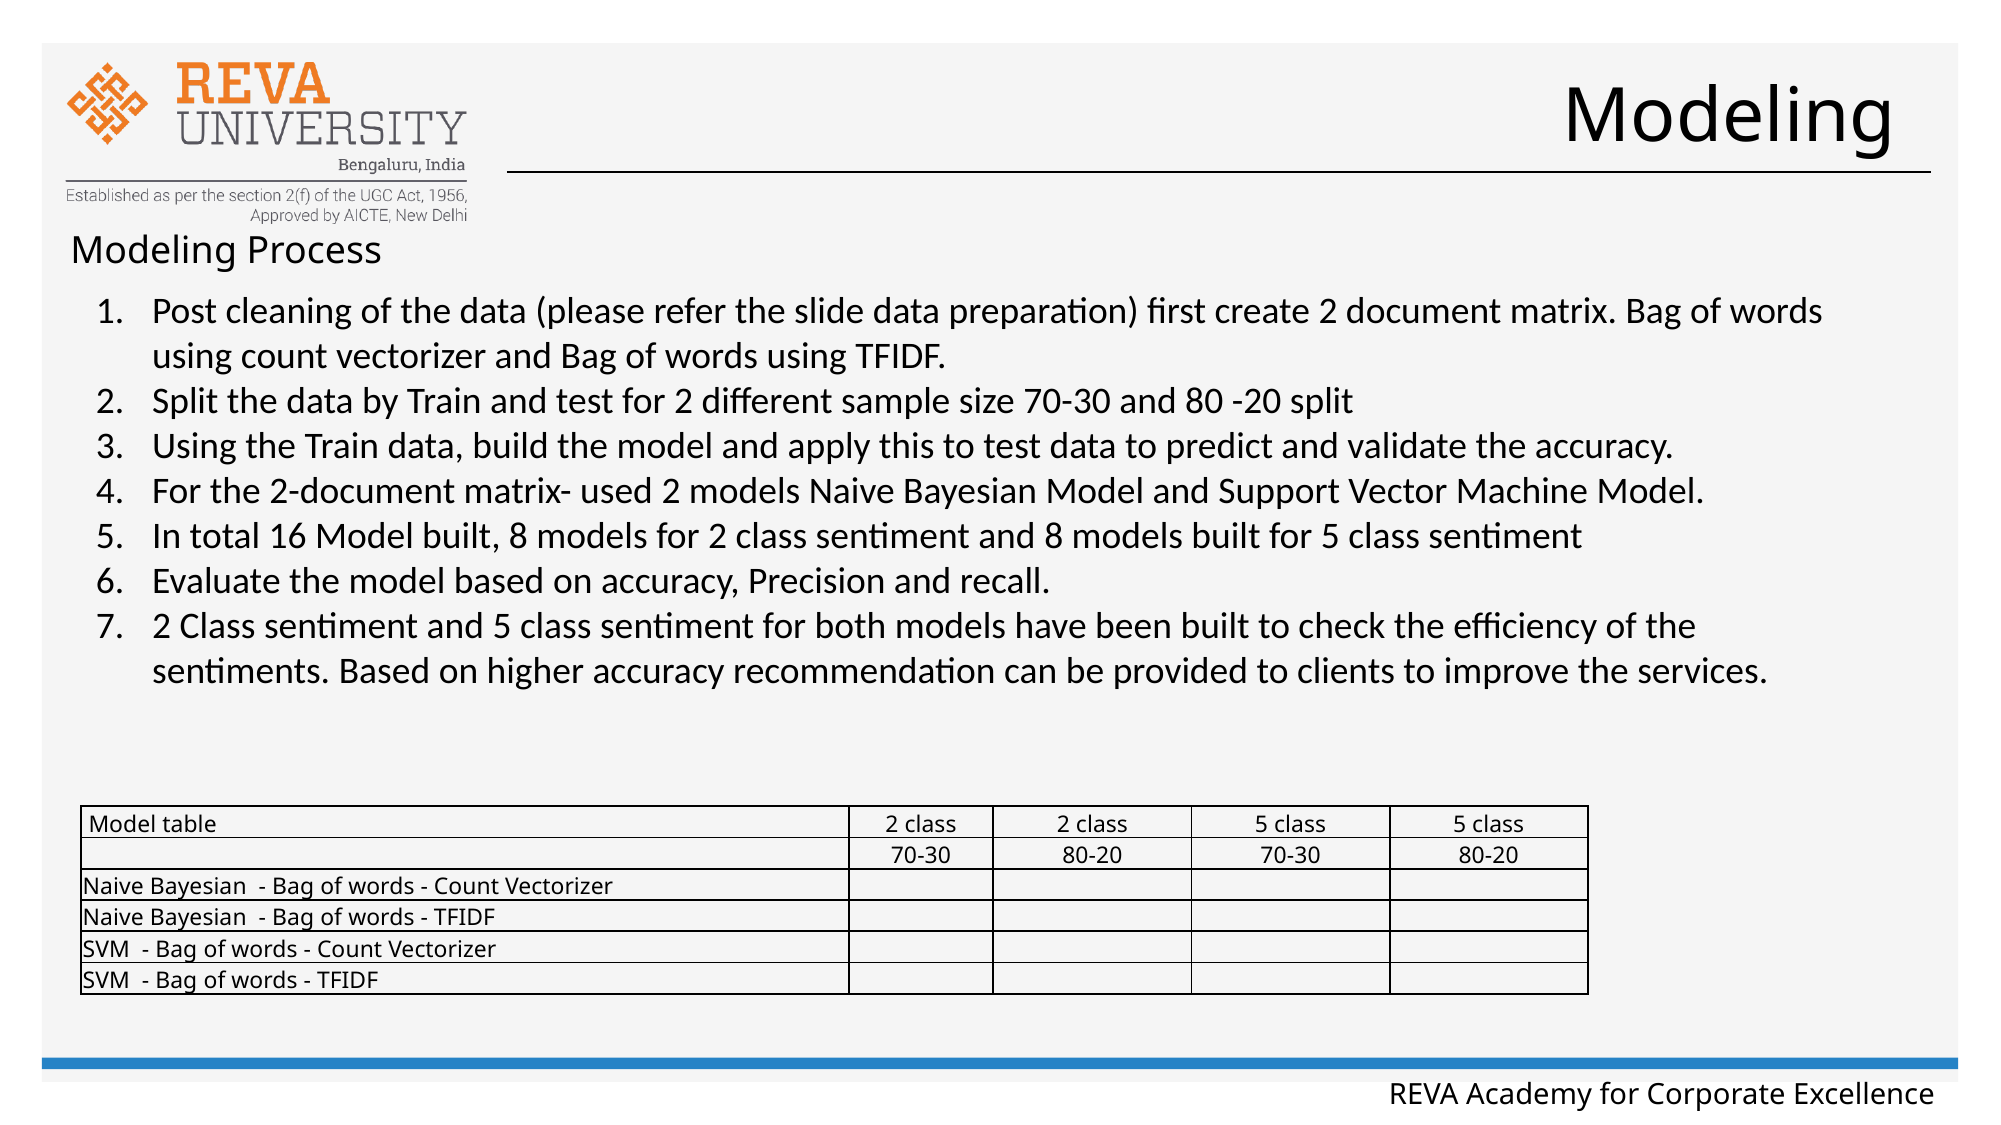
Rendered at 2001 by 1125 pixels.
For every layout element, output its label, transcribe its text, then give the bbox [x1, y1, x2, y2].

table_cell [1192, 963, 1389, 993]
table_cell 80-20 [1391, 838, 1587, 868]
table_cell [1391, 963, 1587, 993]
text_box Post cleaning of the data (please refer the slide data preparation) first create 2 document matrix. Bag of words using count vectorizer and Bag of words using TFIDF. Split the data by Train and test for 2 different sample size 70-30 and 80 -20 split Using the Train data, build the model and apply this to test data to predict and validate the accuracy. For the 2-document matrix- used 2 models Naive Bayesian Model and Support Vector Machine Model. In total 16 Model built, 8 models for 2 class sentiment and 8 models built for 5 class sentiment Evaluate the model based on accuracy, Precision and recall. 2 Class sentiment and 5 class sentiment for both models have been built to check the efficiency of the sentiments. Based on higher accuracy recommendation can be provided to clients to improve the services. [81, 278, 1844, 744]
table_header Model table [82, 807, 848, 837]
text_box Modeling Process [55, 218, 1056, 278]
table_header 2 class [994, 807, 1191, 837]
table_cell [1192, 870, 1389, 899]
table_cell [1192, 932, 1389, 962]
table_cell [850, 932, 992, 962]
table_cell [1391, 932, 1587, 962]
table_cell [850, 963, 992, 993]
table_cell [82, 838, 848, 868]
table_cell SVM - Bag of words - TFIDF [82, 963, 848, 993]
table_cell [1391, 901, 1587, 930]
table_cell [1192, 901, 1389, 930]
table_cell 80-20 [994, 838, 1191, 868]
table_header 5 class [1192, 807, 1389, 837]
table_cell [994, 870, 1191, 899]
table_cell 70-30 [1192, 838, 1389, 868]
table_header 5 class [1391, 807, 1587, 837]
table_cell [850, 901, 992, 930]
table_cell Naive Bayesian - Bag of words - TFIDF [82, 901, 848, 930]
table_cell SVM - Bag of words - Count Vectorizer [82, 932, 848, 962]
picture [65, 62, 467, 218]
table_cell Naive Bayesian - Bag of words - Count Vectorizer [82, 870, 848, 899]
table_cell [994, 932, 1191, 962]
table_cell [1391, 870, 1587, 899]
table_cell 70-30 [850, 838, 992, 868]
table_cell [850, 870, 992, 899]
table_header 2 class [850, 807, 992, 837]
table_cell [994, 963, 1191, 993]
table_cell [994, 901, 1191, 930]
title Modeling [555, 62, 1931, 173]
